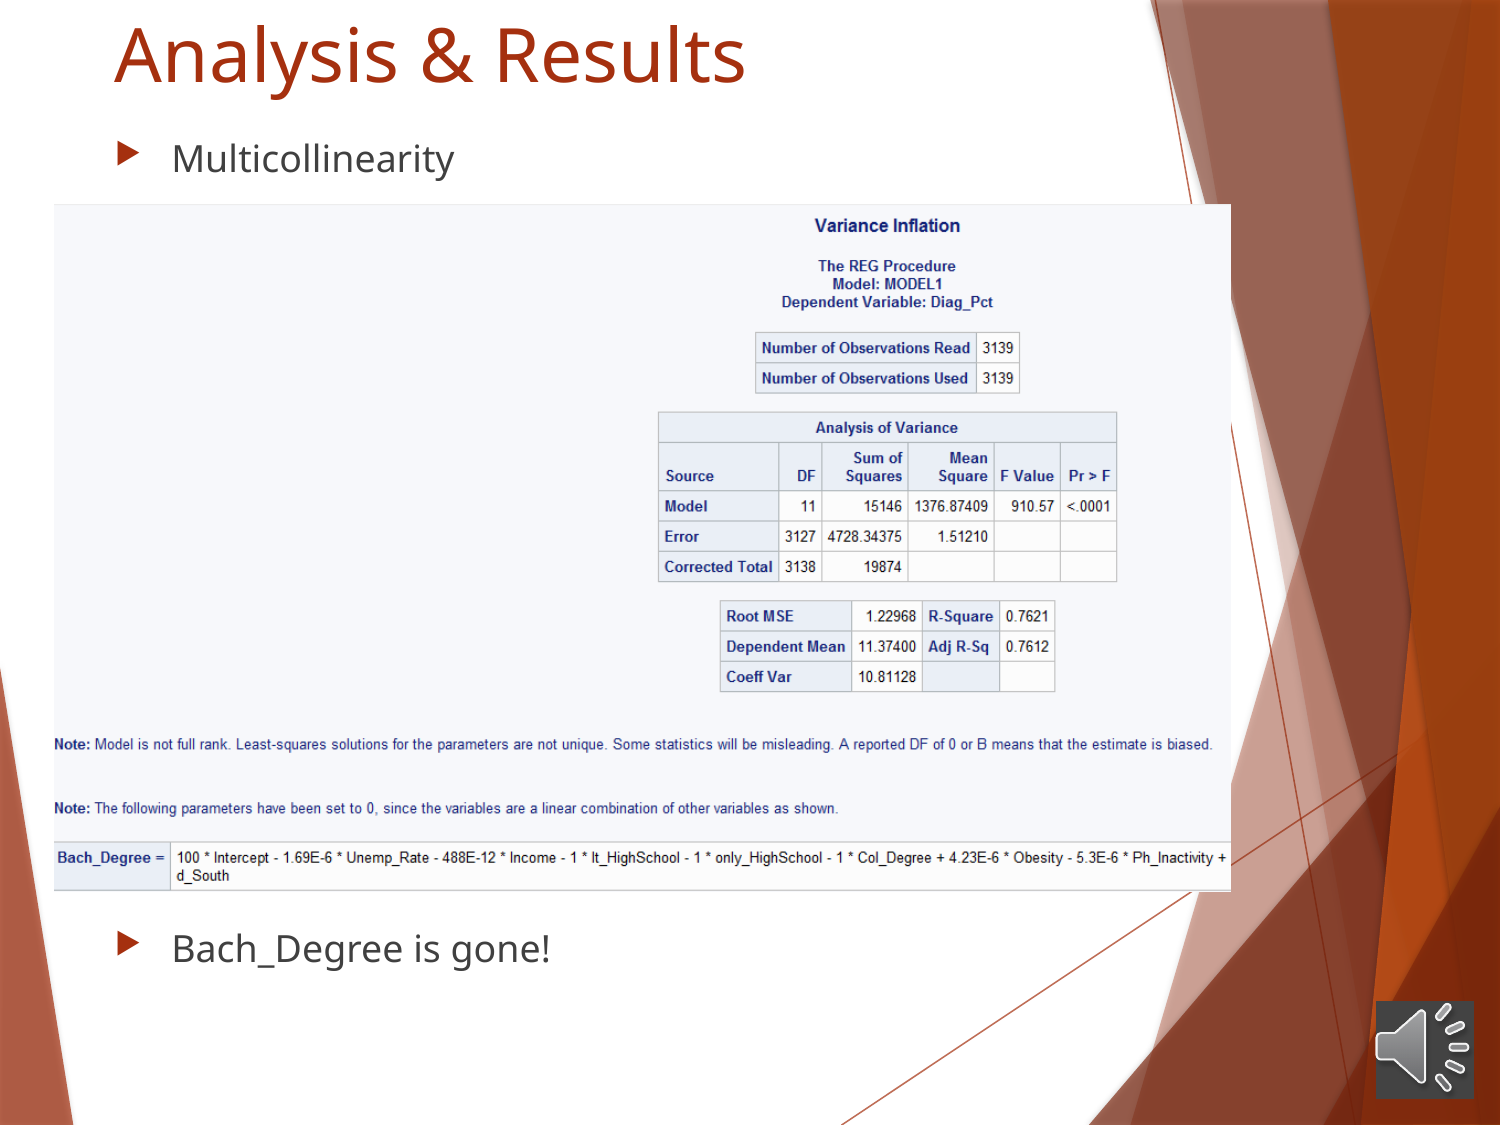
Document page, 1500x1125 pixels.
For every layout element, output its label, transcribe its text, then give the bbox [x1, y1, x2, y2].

title Analysis & Results [99, 0, 1142, 127]
picture [1374, 999, 1476, 1101]
list Multicollinearity Bach_Degree is gone! [99, 902, 1142, 1078]
picture [54, 203, 1232, 893]
list Multicollinearity Bach_Degree is gone! [99, 127, 1142, 203]
